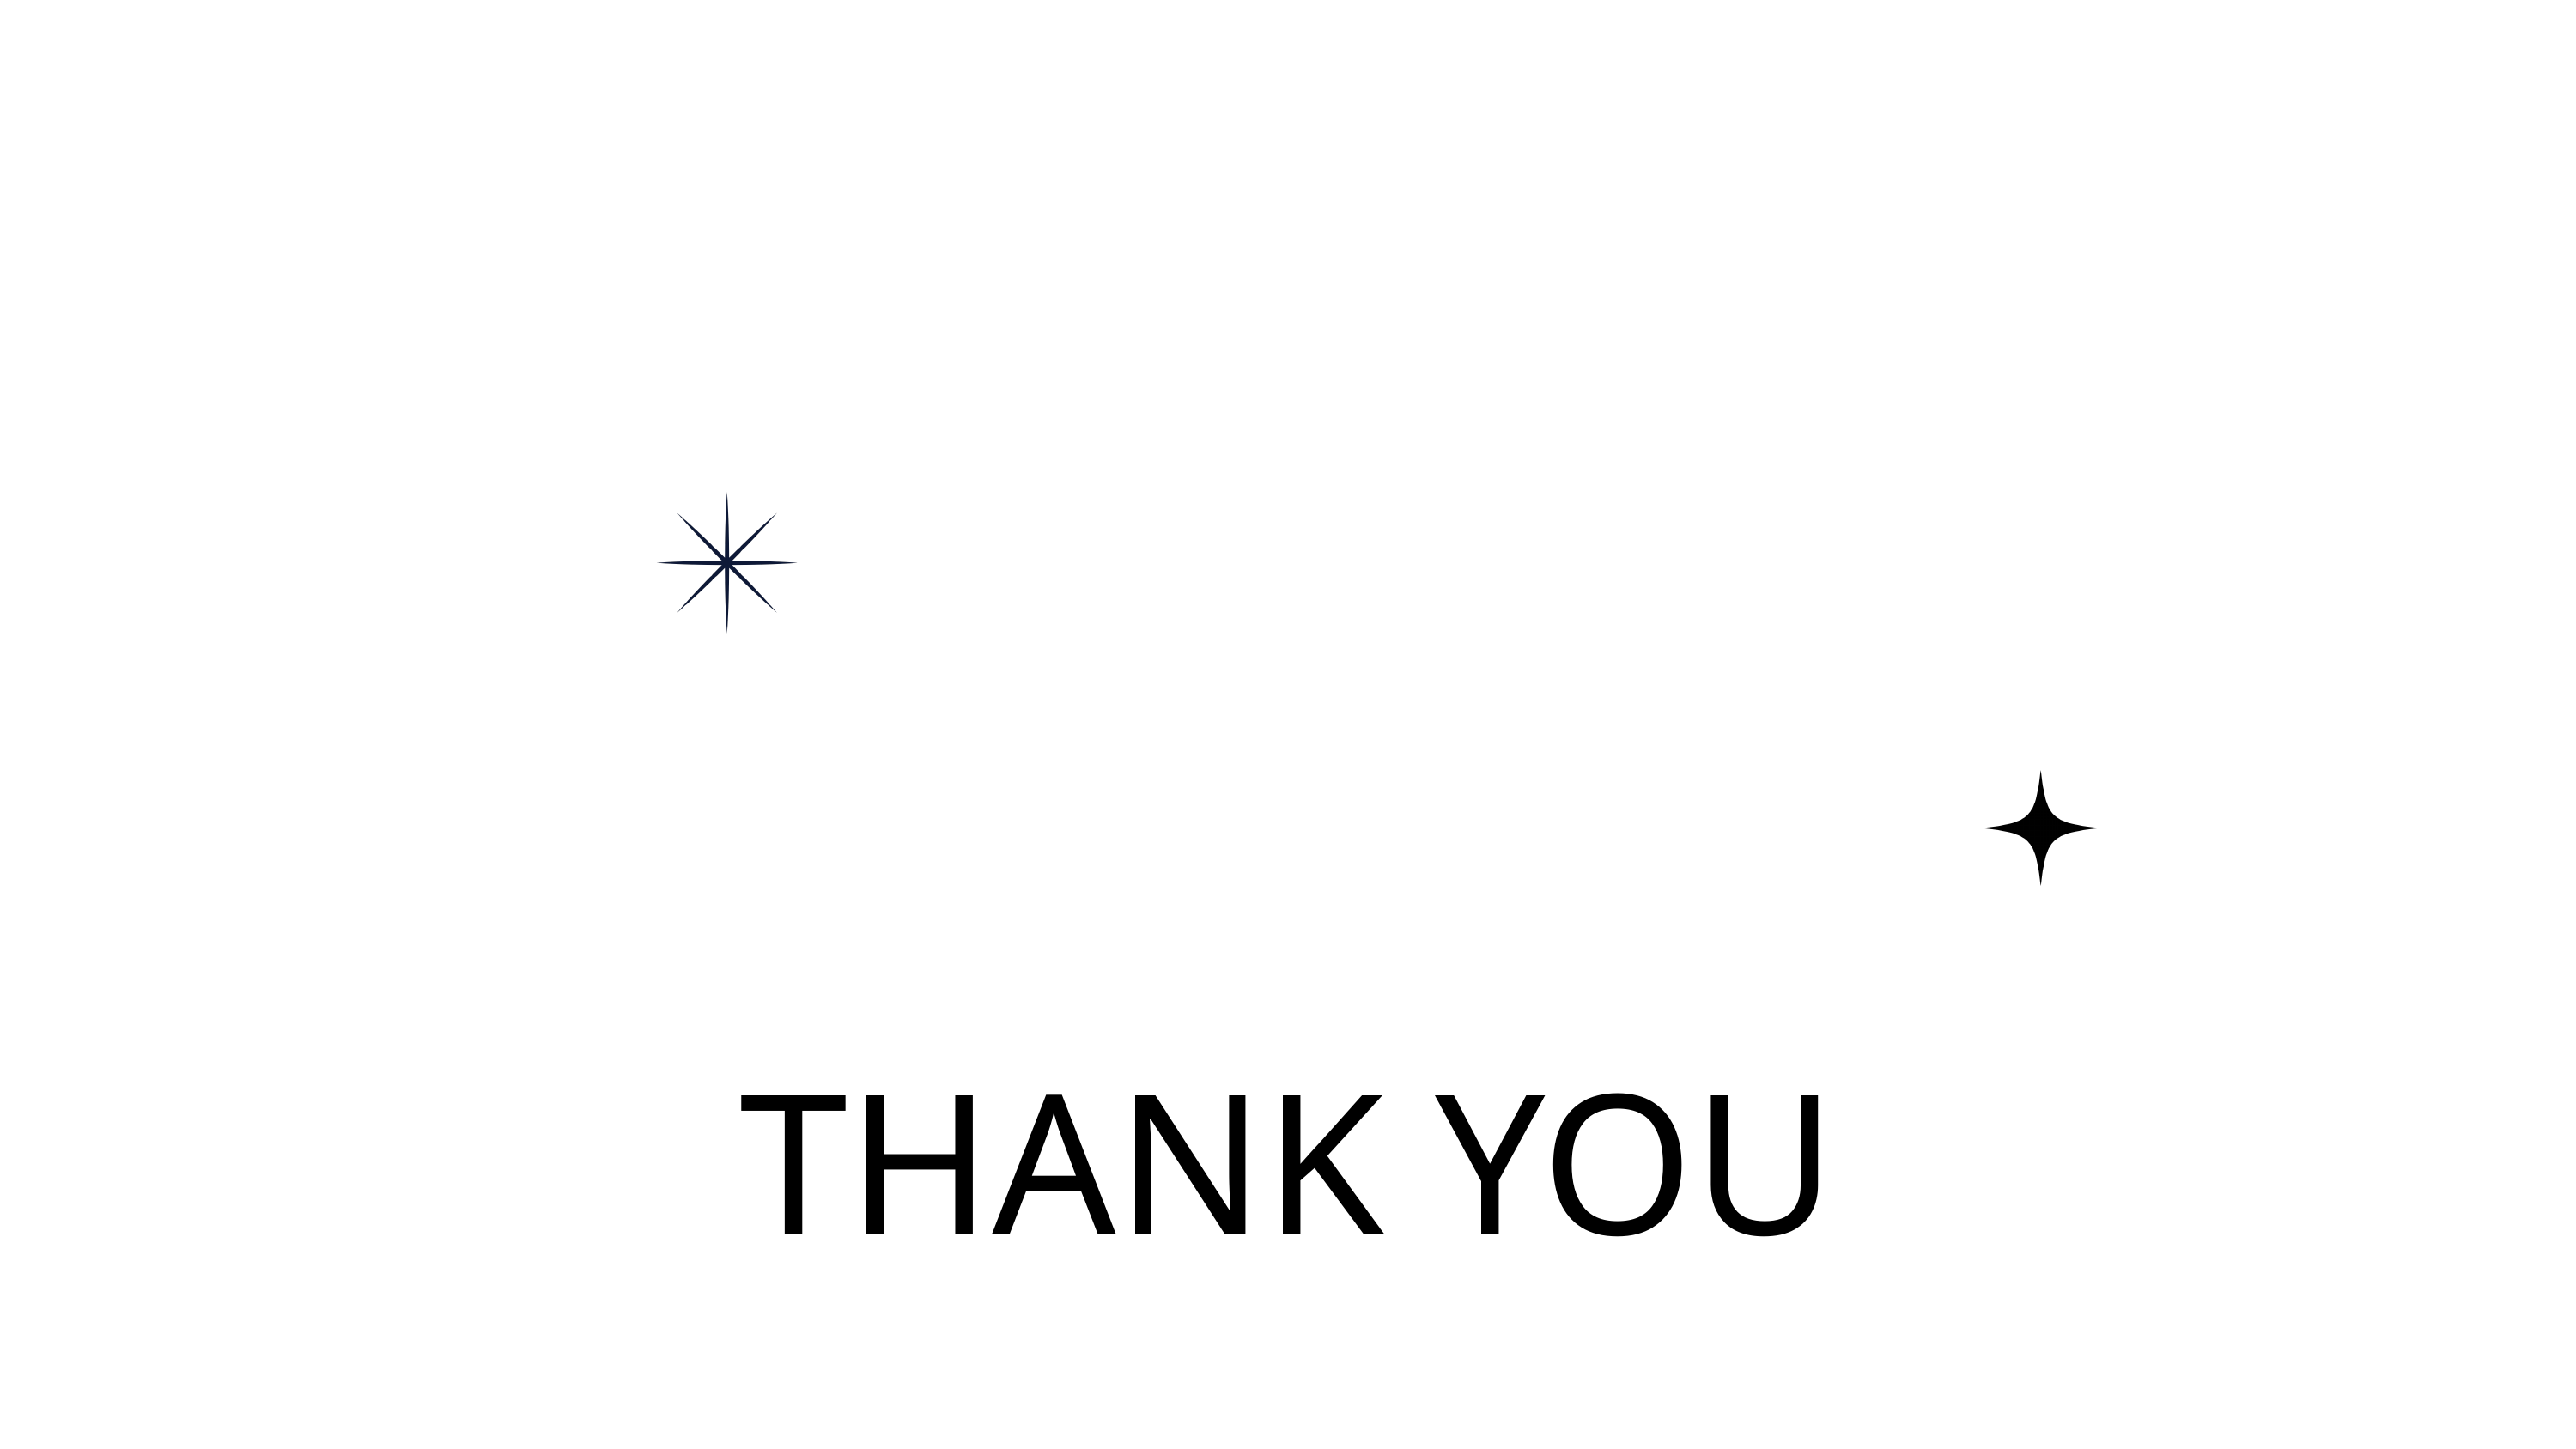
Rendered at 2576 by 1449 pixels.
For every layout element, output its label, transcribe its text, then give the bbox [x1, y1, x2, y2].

text_box [656, 492, 798, 634]
text_box THANK YOU [191, 1040, 2385, 1275]
text_box [1983, 770, 2099, 886]
